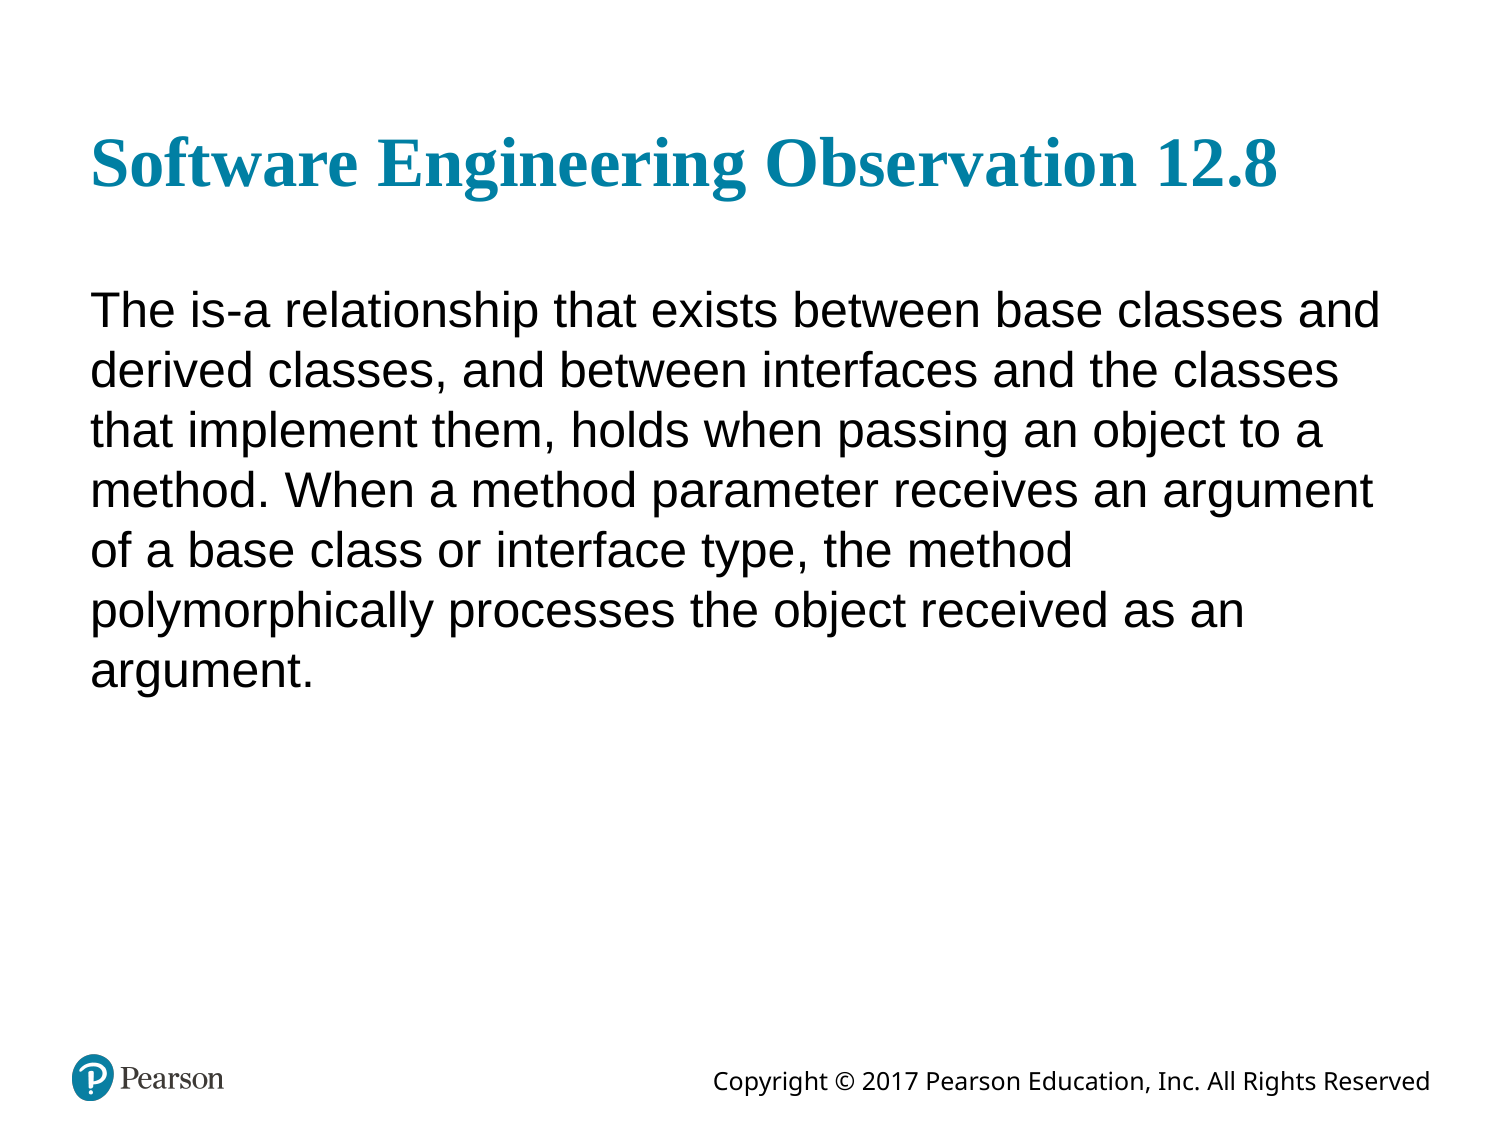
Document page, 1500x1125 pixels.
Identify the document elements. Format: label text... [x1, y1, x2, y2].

picture [72, 1054, 88, 1070]
picture [80, 1063, 106, 1088]
title Software Engineering Observation 12.8 [75, 35, 1425, 216]
picture [72, 1087, 83, 1101]
list The is-a relationship that exists between base classes and derived classes, and between interfaces and the classes that implement them, holds when passing an object to a method. When a method parameter receives an argument of a base class or interface type, the method polymorphically processes the object received as an argument. [75, 262, 1425, 1005]
picture [98, 1054, 224, 1101]
